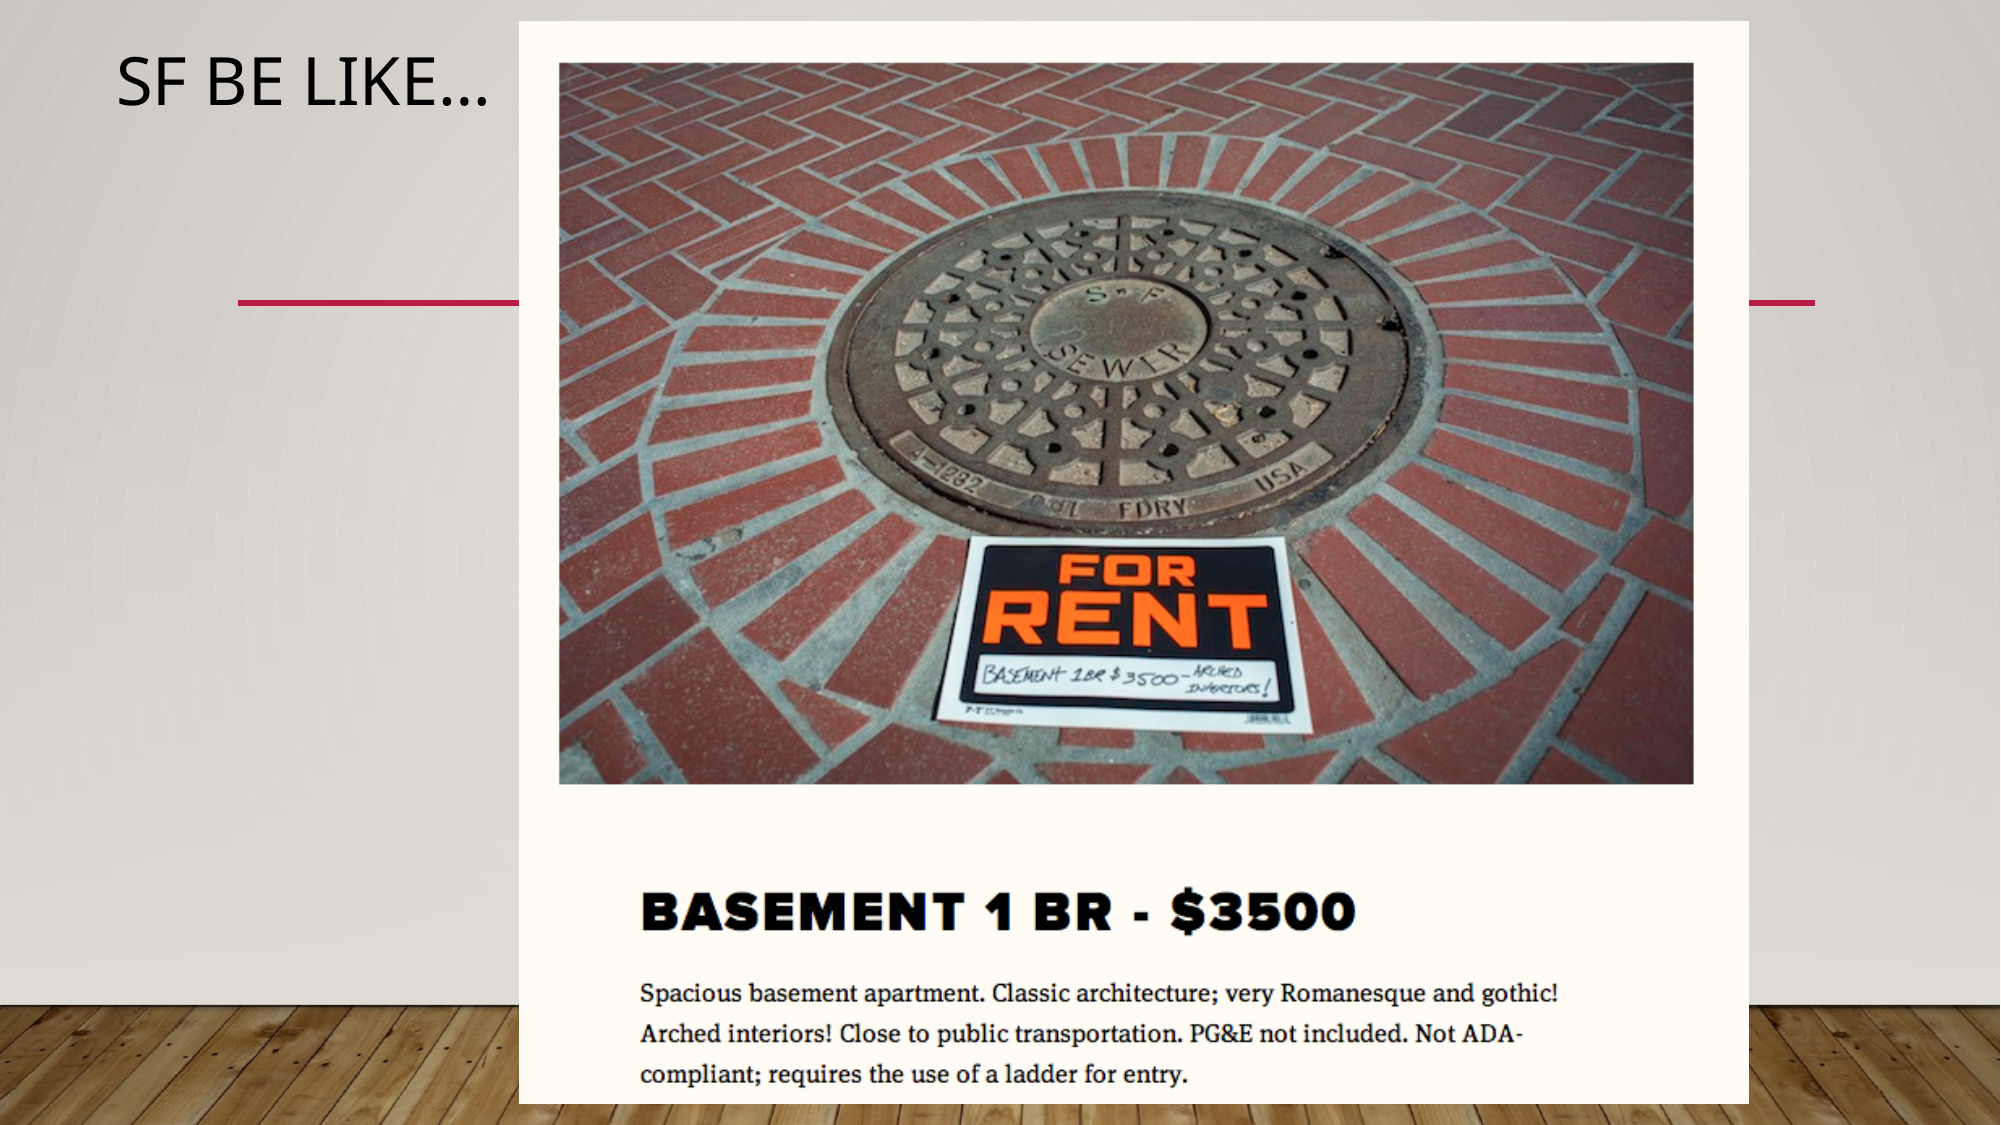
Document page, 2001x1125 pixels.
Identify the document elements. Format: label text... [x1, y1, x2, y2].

title SF Be like… [100, 40, 519, 492]
picture [0, 21, 2000, 1125]
